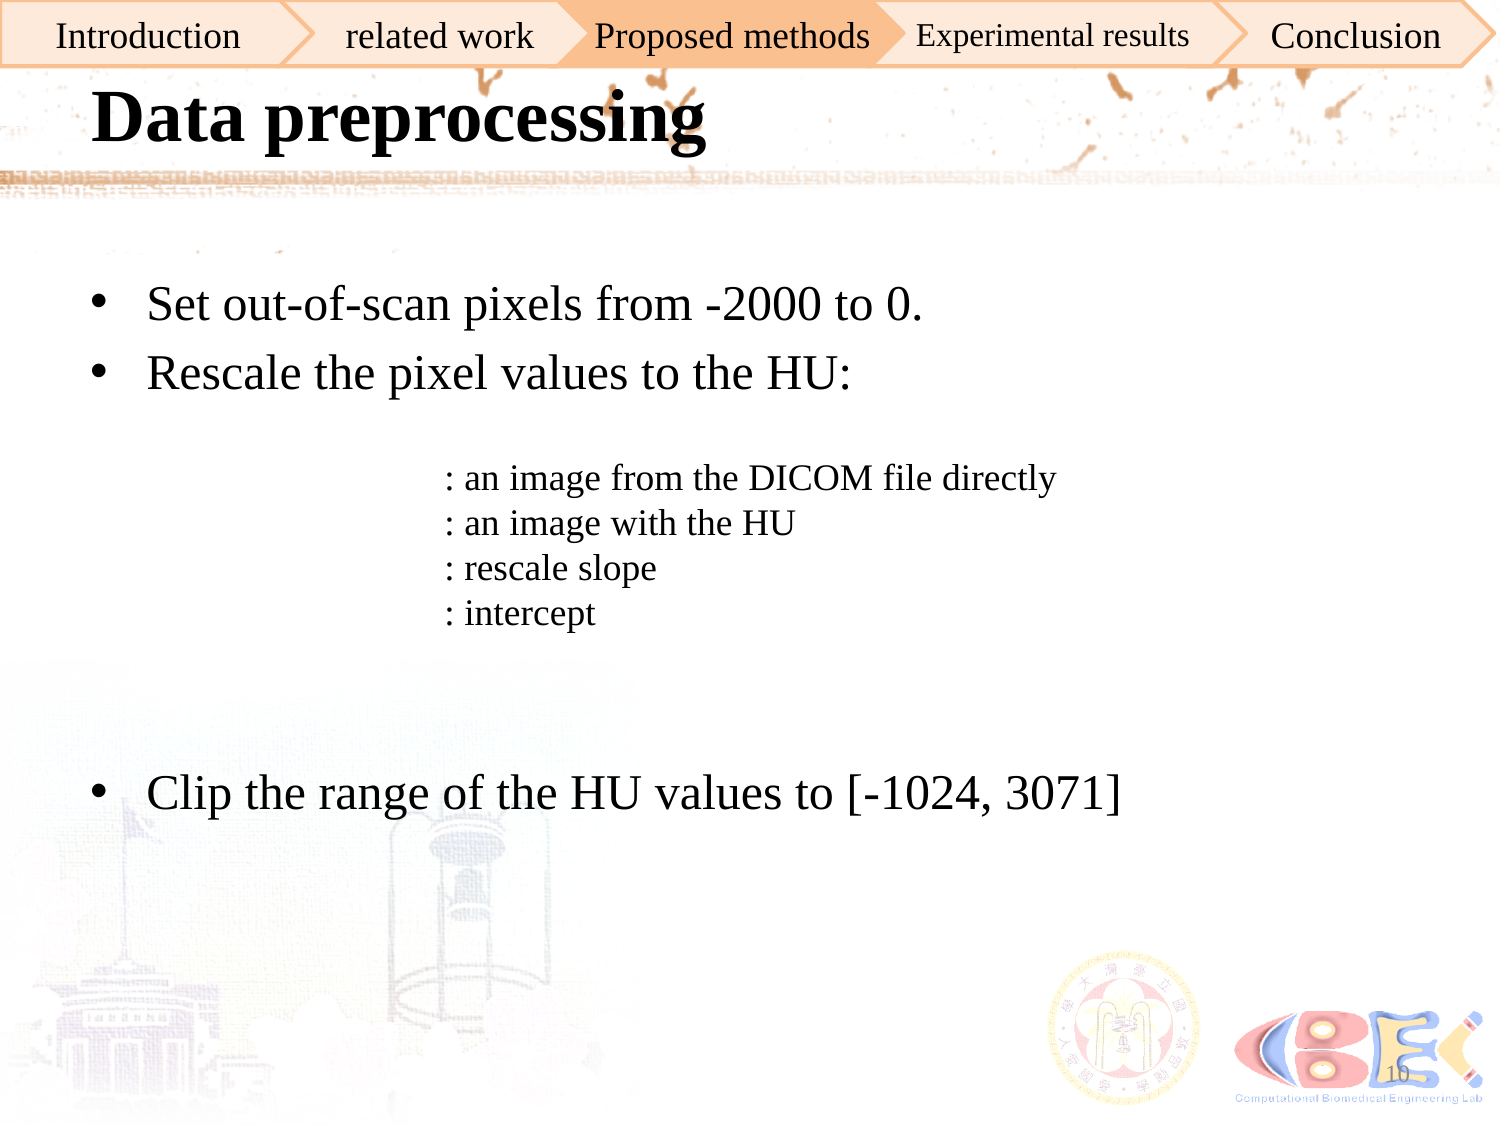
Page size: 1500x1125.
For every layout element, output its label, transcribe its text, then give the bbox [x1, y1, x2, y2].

title Data preprocessing [76, 69, 1427, 205]
text_box Proposed methods [559, 0, 906, 69]
slide_number 10 [1074, 1042, 1425, 1103]
text_box Experimental results [872, 0, 1249, 69]
list Set out-of-scan pixels from -2000 to 0. Rescale the pixel values to the HU: Clip the range of the HU values to [-1024, 3071] [75, 262, 1425, 1005]
picture [1234, 1011, 1483, 1105]
text_box related work [281, 0, 593, 69]
text_box Conclusion [1214, 0, 1497, 69]
text_box Introduction [0, 0, 316, 69]
